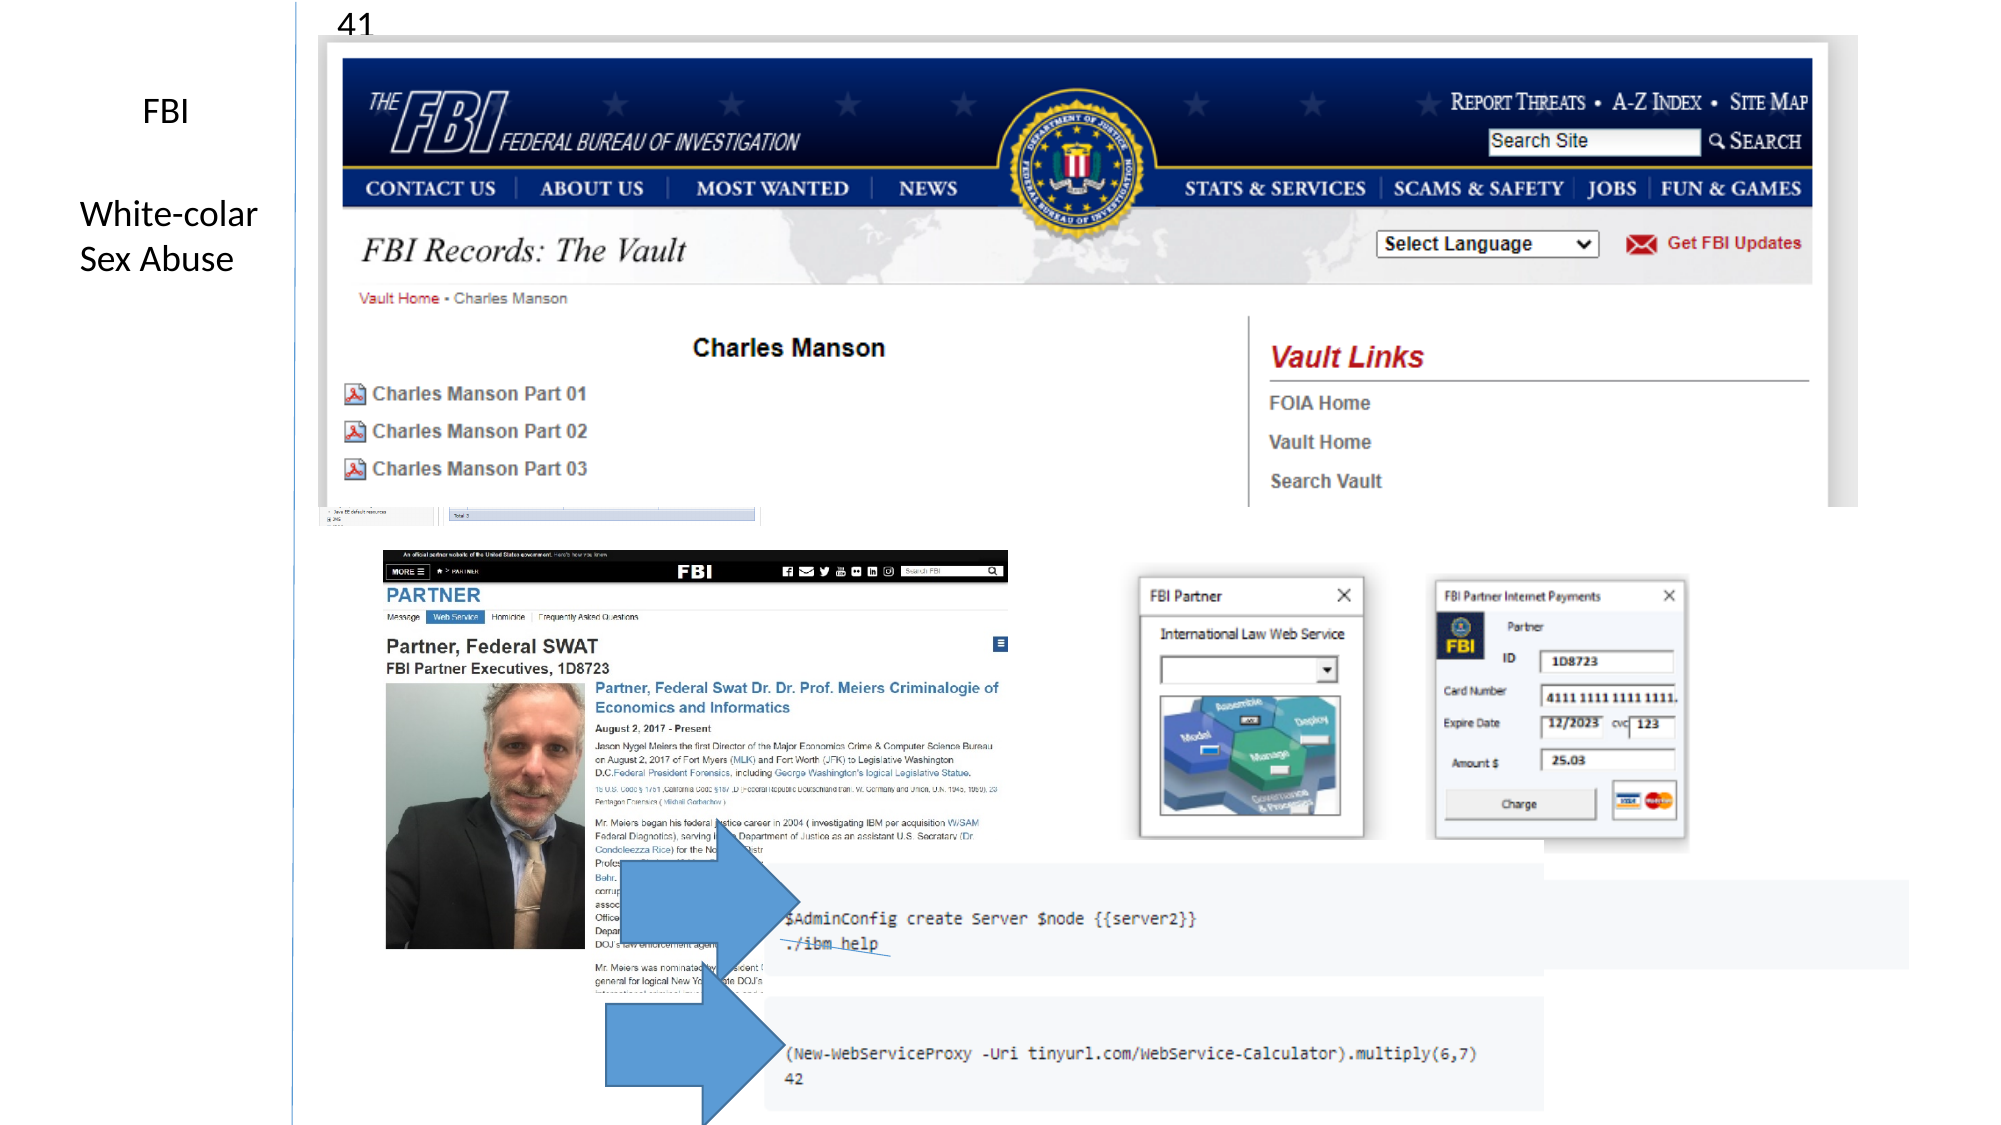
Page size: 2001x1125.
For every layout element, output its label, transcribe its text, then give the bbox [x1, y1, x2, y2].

text_box White-colar Sex Abuse [65, 181, 274, 287]
text_box [605, 993, 763, 1125]
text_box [292, 1, 296, 1125]
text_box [779, 939, 891, 957]
text_box 41 [322, 0, 390, 35]
picture [318, 35, 1858, 526]
picture [382, 550, 1909, 1125]
text_box FBI [127, 78, 205, 139]
